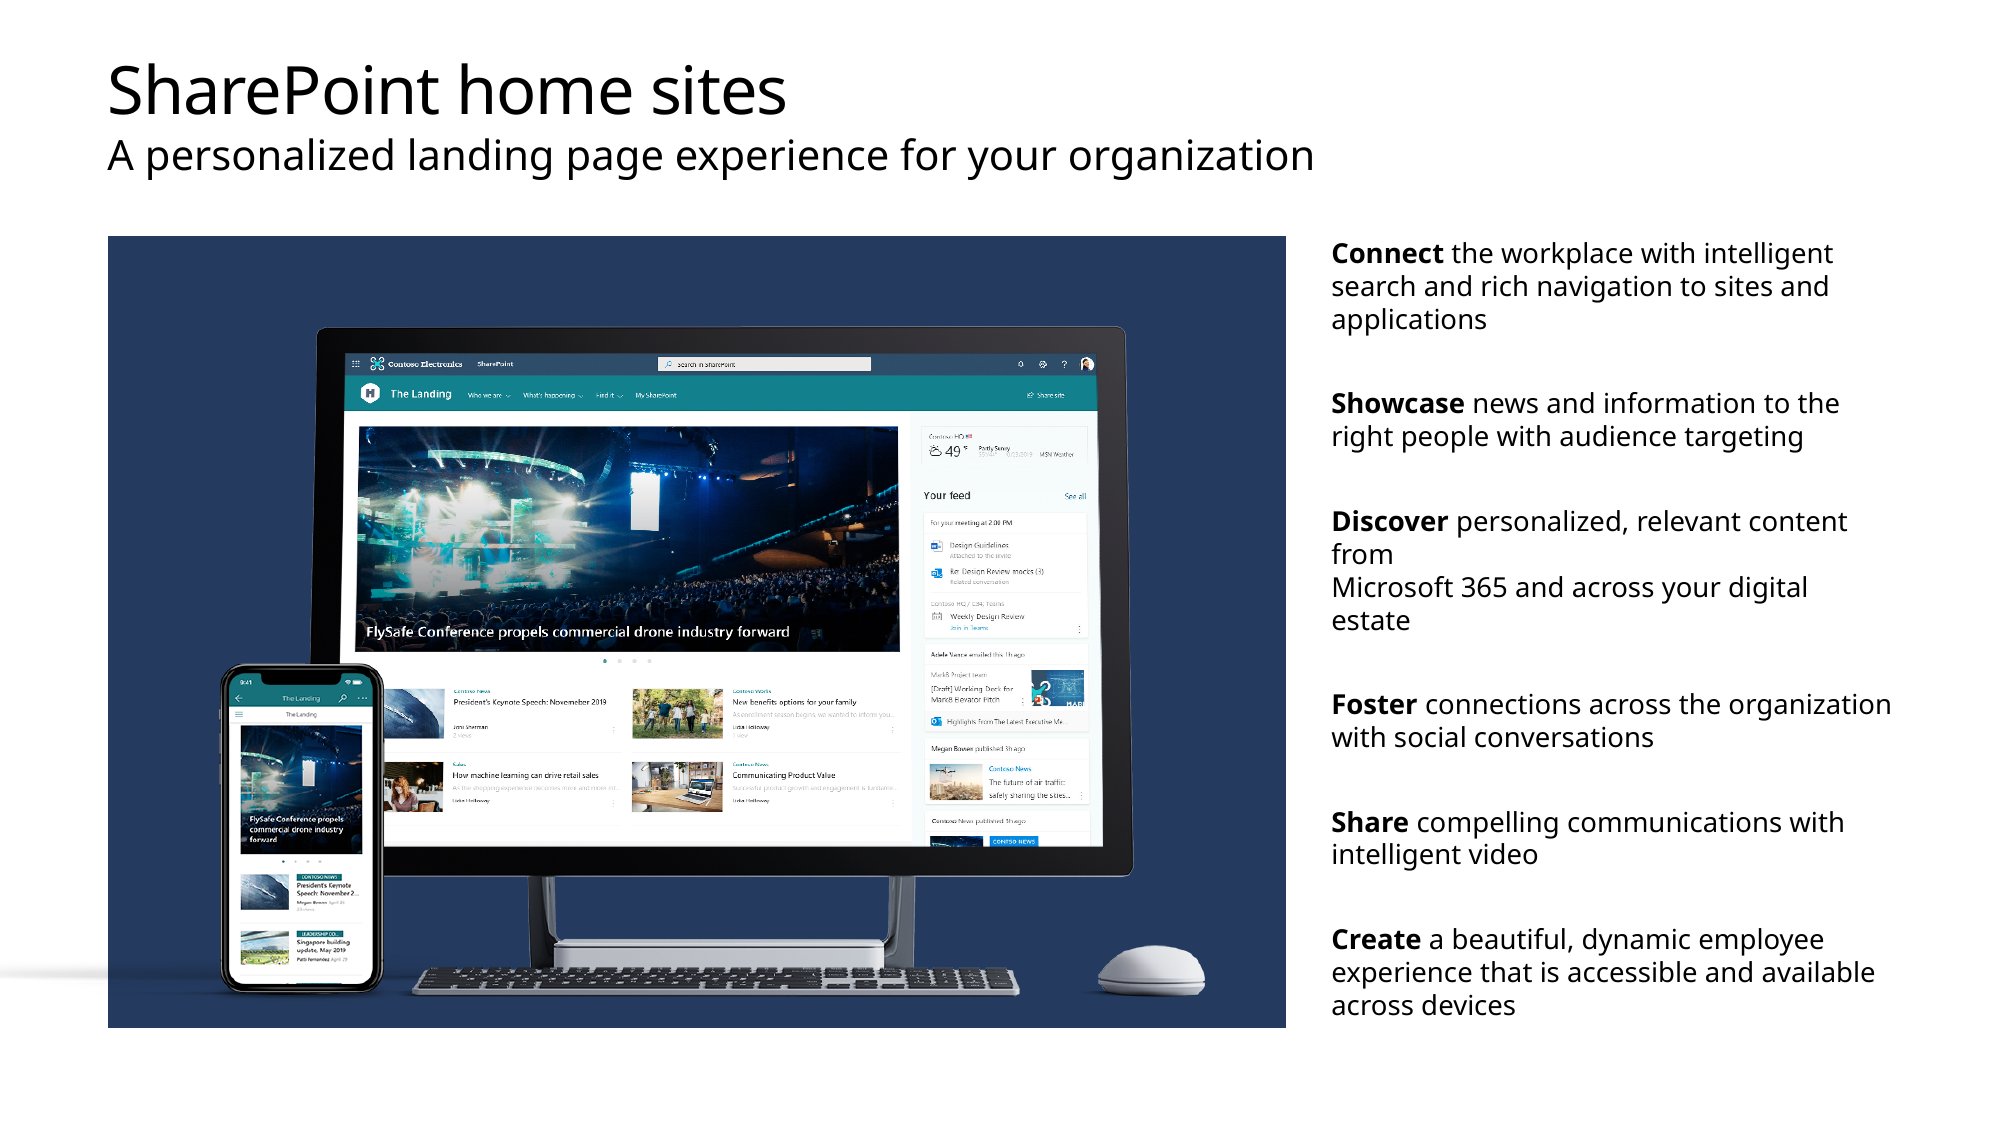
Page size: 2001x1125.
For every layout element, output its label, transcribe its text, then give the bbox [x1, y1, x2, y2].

picture [0, 138, 1581, 1080]
subtitle A personalized landing page experience for your organization [107, 128, 1893, 205]
title SharePoint home sites [107, 52, 1893, 128]
list Connect the workplace with intelligent search and rich navigation to sites and applications Showcase news and information to the right people with audience targeting Discover personalized, relevant content from Microsoft 365 and across your digital estate Foster connections across the organization with social conversations Share compelling communications with intelligent video Create a beautiful, dynamic employee experience that is accessible and available across devices [1581, 235, 1893, 1029]
